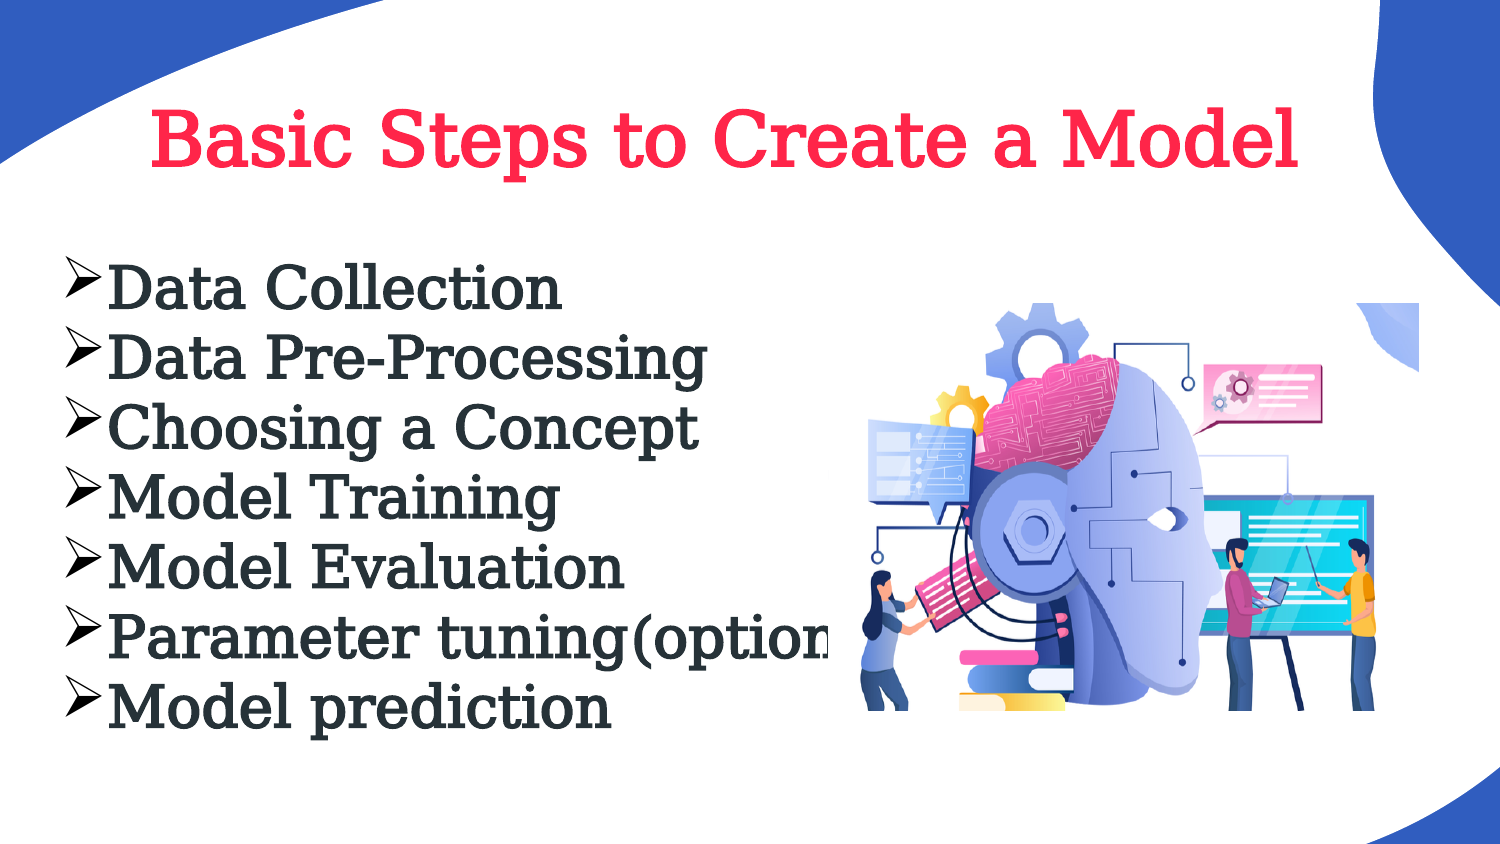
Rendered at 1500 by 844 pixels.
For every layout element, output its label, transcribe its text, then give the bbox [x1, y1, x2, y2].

title Basic Steps to Create a Model [0, 75, 1449, 227]
picture [828, 303, 1419, 711]
text_box Data Collection Data Pre-Processing Choosing a Concept Model Training Model Evaluation Parameter tuning(optional) Model prediction [45, 242, 1189, 802]
